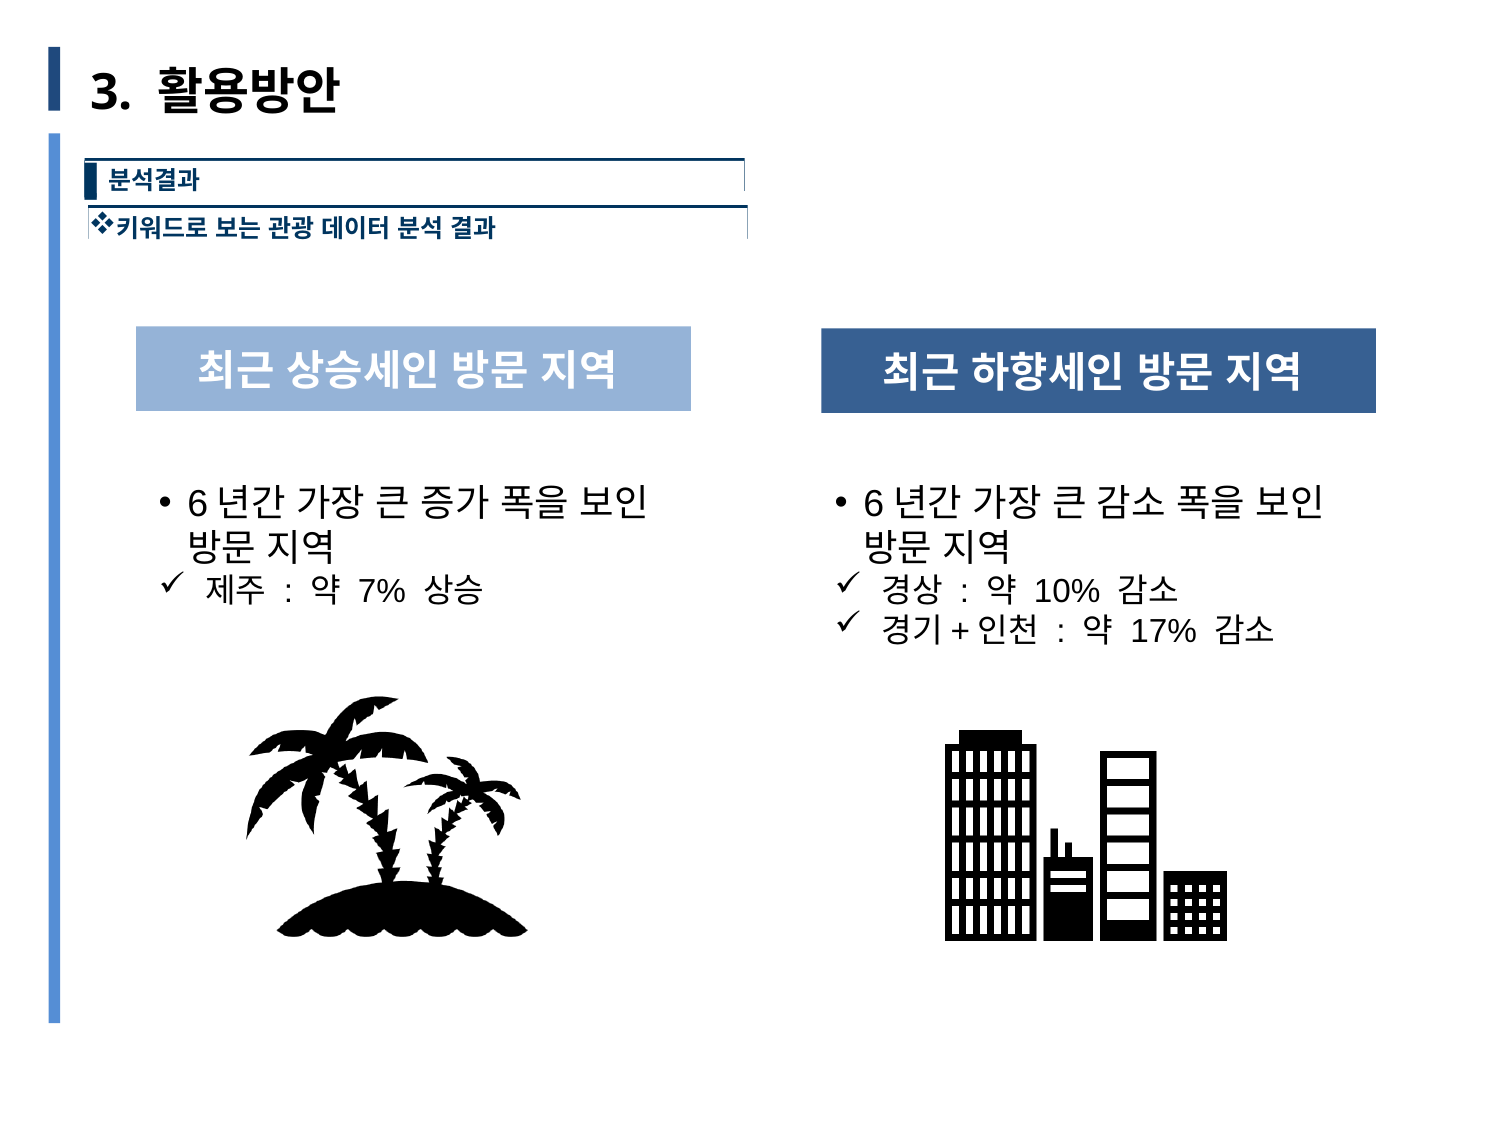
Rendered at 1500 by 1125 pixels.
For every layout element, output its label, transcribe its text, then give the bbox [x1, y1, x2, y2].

picture [931, 703, 1247, 965]
picture [215, 680, 573, 959]
text_box 6년간 가장 큰 감소 폭을 보인 방문 지역 경상 : 약 10% 감소 경기+인천 : 약 17% 감소 [819, 471, 1388, 657]
text_box 최근 상승세인 방문 지역 [136, 326, 691, 411]
text_box 6년간 가장 큰 증가 폭을 보인 방문 지역 제주 : 약 7% 상승 [143, 471, 715, 617]
text_box 최근 하향세인 방문 지역 [821, 328, 1376, 413]
text_box 분석결과 [85, 160, 745, 194]
title 3. 활용방안 [75, 45, 1425, 134]
text_box [48, 46, 61, 111]
text_box [48, 133, 61, 1024]
text_box 키워드로 보는 관광 데이터 분석 결과 [88, 208, 748, 241]
